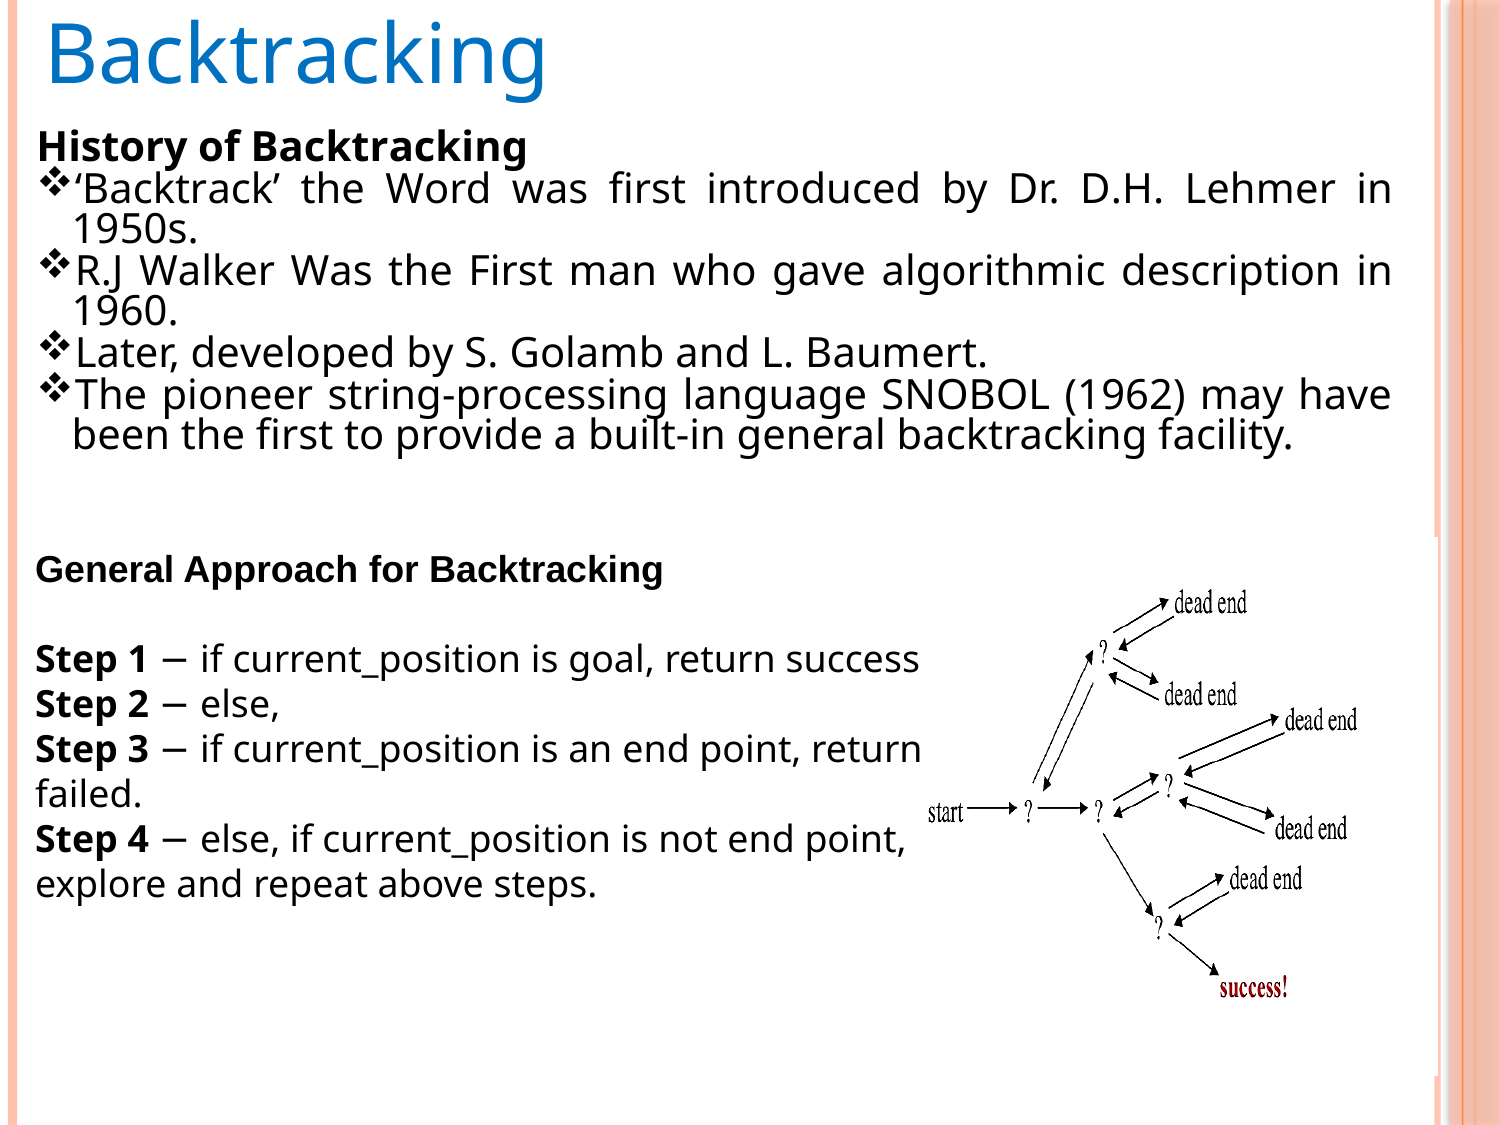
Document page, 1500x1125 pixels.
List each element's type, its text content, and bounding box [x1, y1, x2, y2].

text_box Backtracking [27, 40, 565, 108]
text_box General Approach for Backtracking Step 1 − if current_position is goal, return success Step 2 − else, Step 3 − if current_position is an end point, return failed. Step 4 − else, if current_position is not end point, explore and repeat above steps. [20, 537, 896, 913]
text_box History of Backtracking ‘Backtrack’ the Word was first introduced by Dr. D.H. Lehmer in 1950s. R.J Walker Was the First man who gave algorithmic description in 1960. Later, developed by S. Golamb and L. Baumert. The pioneer string-processing language SNOBOL (1962) may have been the first to provide a built-in general backtracking facility. [20, 116, 1413, 537]
picture [899, 536, 1438, 1077]
